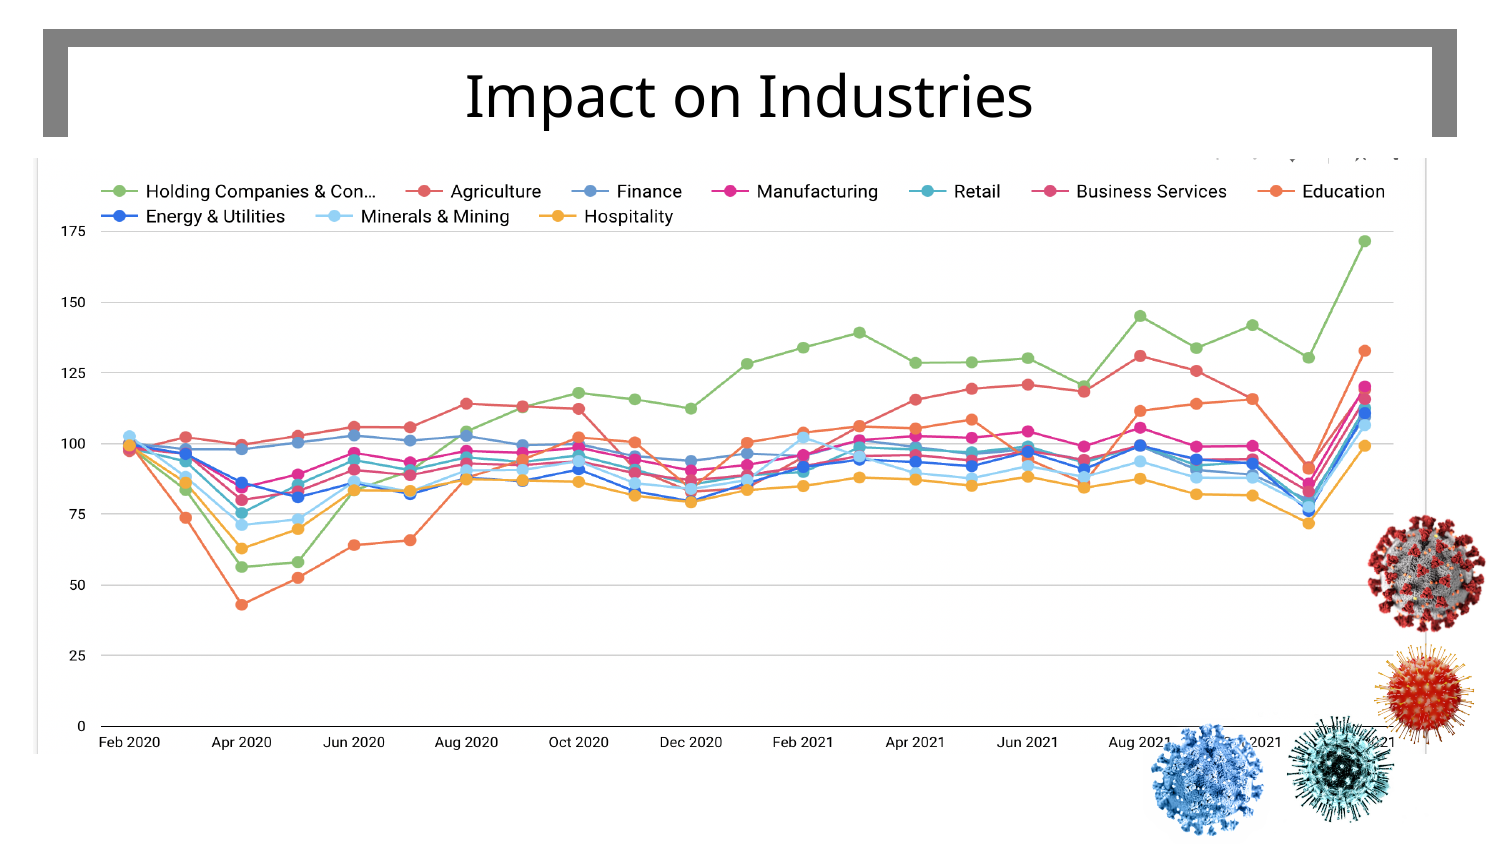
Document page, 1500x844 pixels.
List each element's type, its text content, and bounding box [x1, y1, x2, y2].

text_box Impact on Industries [68, 47, 1432, 142]
picture [33, 158, 1500, 844]
text_box [43, 29, 1457, 137]
